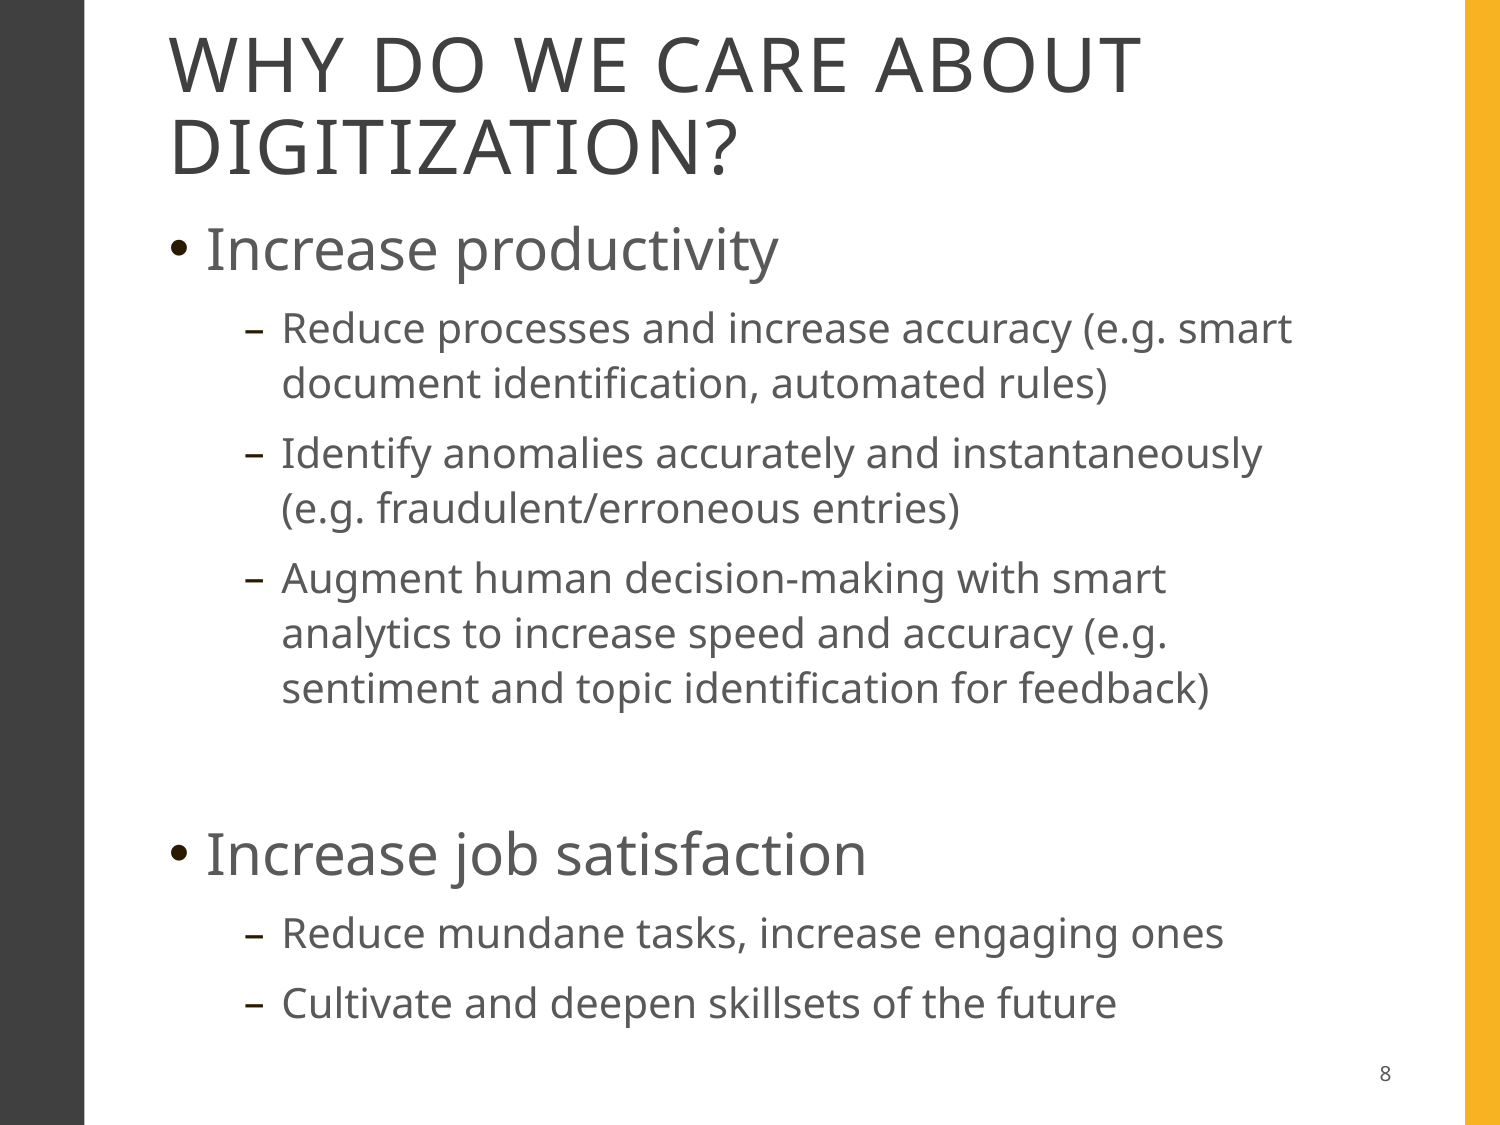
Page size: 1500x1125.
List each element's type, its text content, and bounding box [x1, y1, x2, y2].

list Increase productivity Reduce processes and increase accuracy (e.g. smart document identification, automated rules) Identify anomalies accurately and instantaneously (e.g. fraudulent/erroneous entries) Augment human decision-making with smart analytics to increase speed and accuracy (e.g. sentiment and topic identification for feedback) Increase job satisfaction Reduce mundane tasks, increase engaging ones Cultivate and deepen skillsets of the future [154, 198, 1313, 1103]
title Why do we care about Digitization? [154, 19, 1407, 199]
slide_number 8 [1059, 1045, 1407, 1103]
